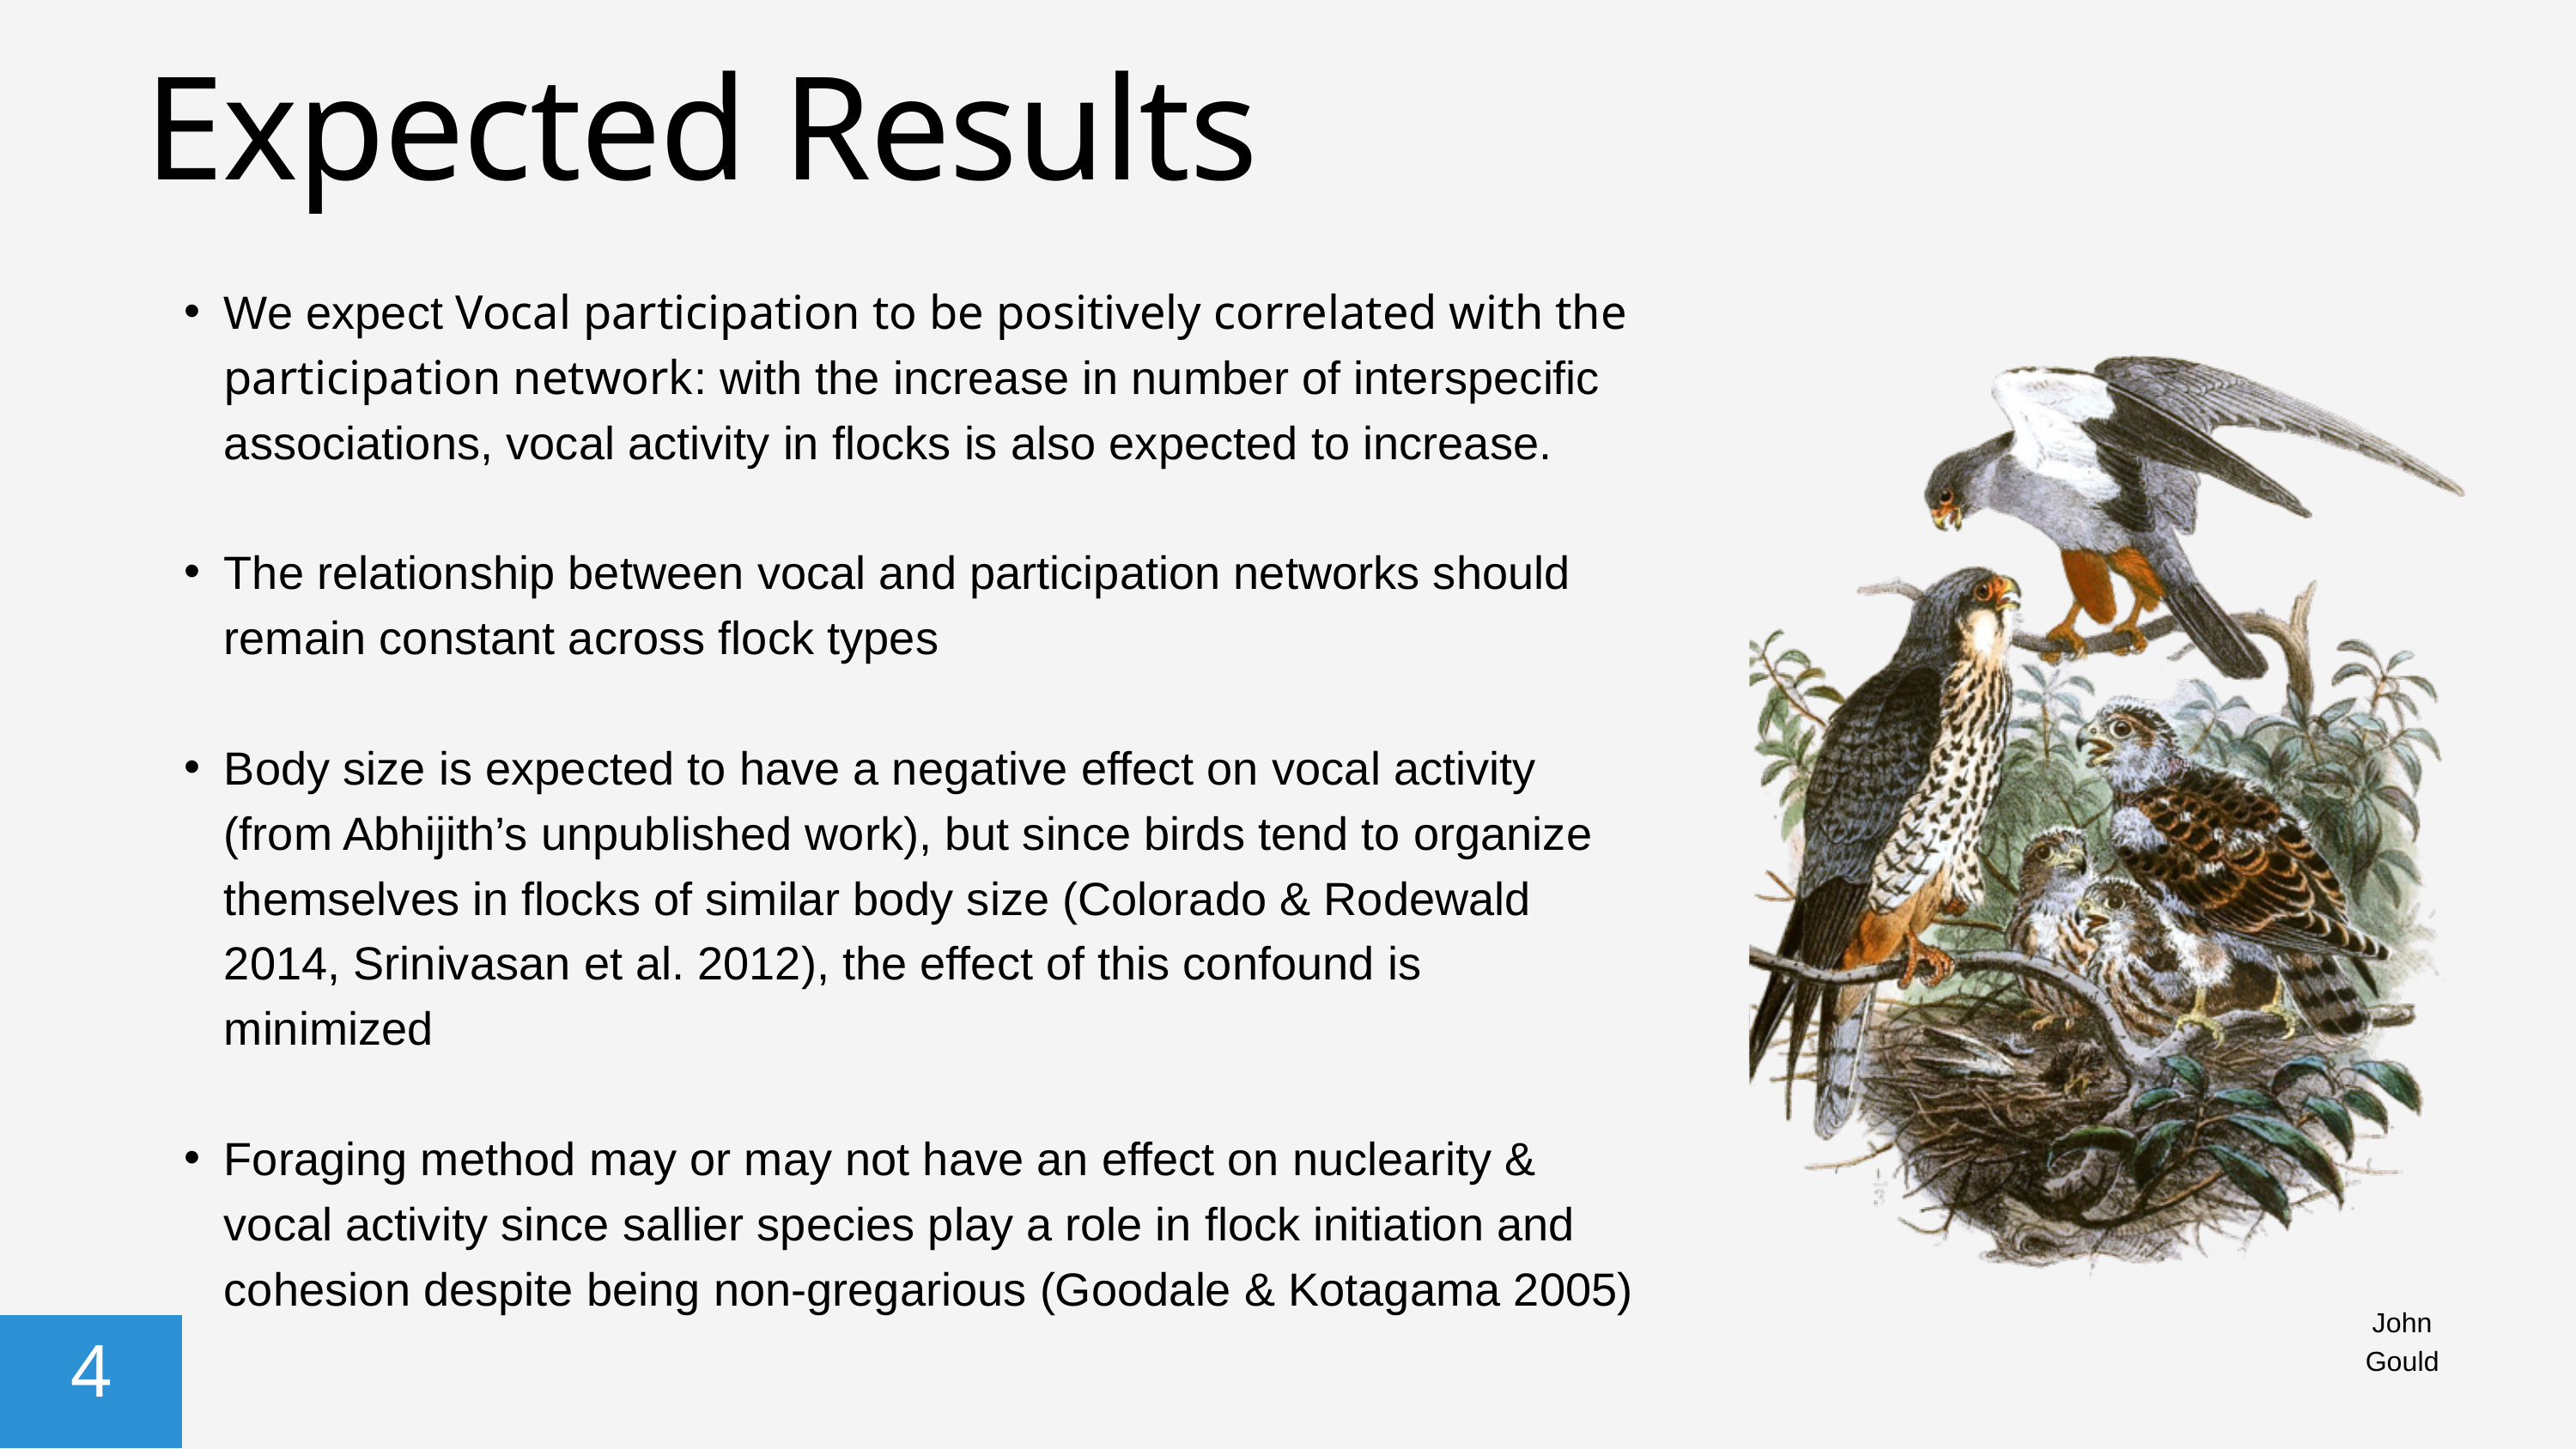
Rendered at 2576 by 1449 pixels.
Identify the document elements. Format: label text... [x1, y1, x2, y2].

text_box Expected Results [144, 36, 2432, 209]
text_box John Gould [2331, 1300, 2474, 1378]
text_box We expect Vocal participation to be positively correlated with the participation network: with the increase in number of interspecific associations, vocal activity in flocks is also expected to increase. The relationship between vocal and participation networks should remain constant across flock types Body size is expected to have a negative effect on vocal activity (from Abhijith’s unpublished work), but since birds tend to organize themselves in flocks of similar body size (Colorado & Rodewald 2014, Srinivasan et al. 2012), the effect of this confound is minimized Foraging method may or may not have an effect on nuclearity & vocal activity since sallier species play a role in flock initiation and cohesion despite being non-gregarious (Goodale & Kotagama 2005) [144, 273, 1645, 1315]
text_box [1748, 313, 2474, 1287]
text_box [0, 1314, 183, 1449]
